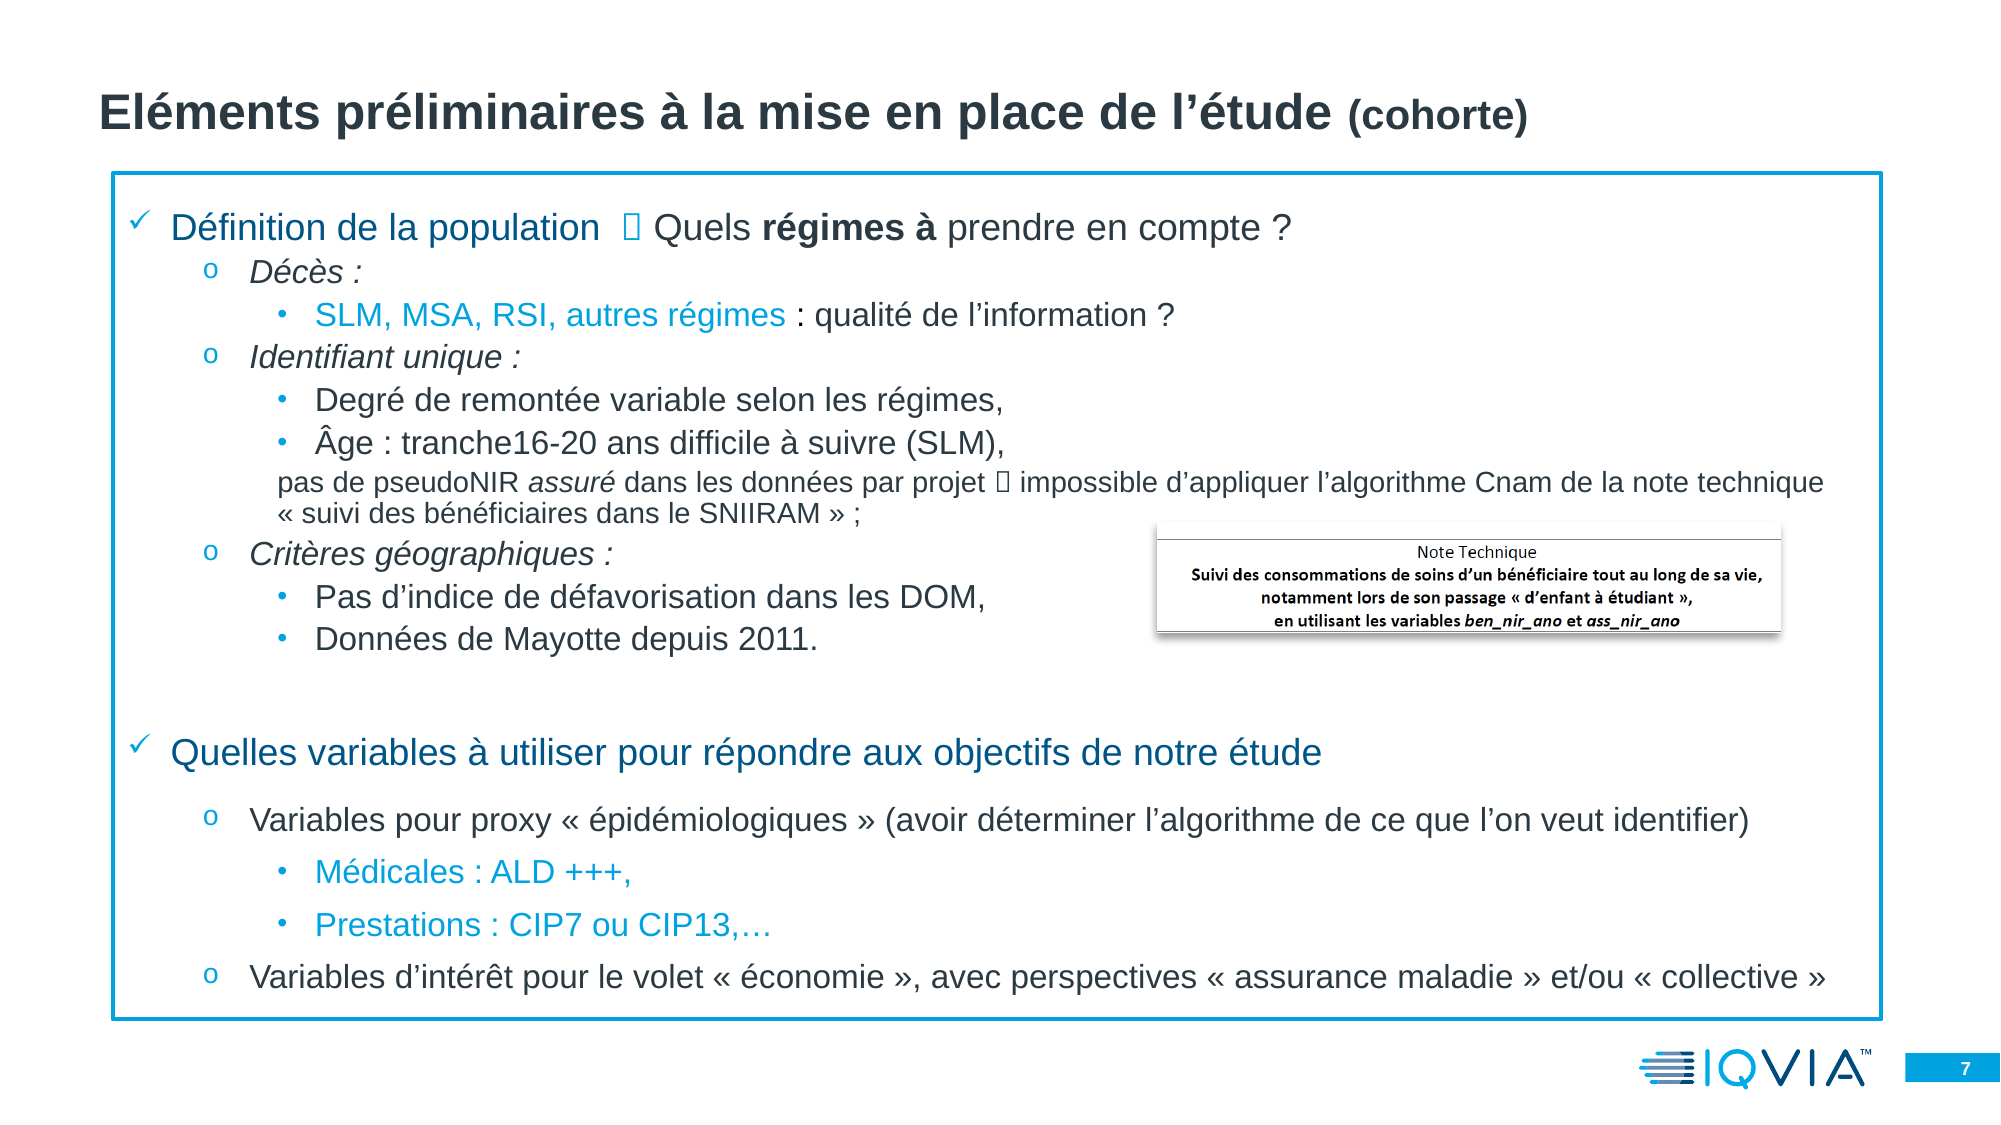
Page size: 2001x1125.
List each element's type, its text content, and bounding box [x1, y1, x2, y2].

text_box [1972, 1053, 2000, 1083]
picture [1157, 521, 1781, 633]
list Définition de la population  Quels régimes à prendre en compte ? Décès : SLM, MSA, RSI, autres régimes : qualité de l’information ? Identifiant unique : Degré de remontée variable selon les régimes, Âge : tranche16-20 ans difficile à suivre (SLM), pas de pseudoNIR assuré dans les données par projet  impossible d’appliquer l’algorithme Cnam de la note technique « suivi des bénéficiaires dans le SNIIRAM » ; Critères géographiques : Pas d’indice de défavorisation dans les DOM, Données de Mayotte depuis 2011. Quelles variables à utiliser pour répondre aux objectifs de notre étude Variables pour proxy « épidémiologiques » (avoir déterminer l’algorithme de ce que l’on veut identifier) Médicales : ALD +++, Prestations : CIP7 ou CIP13,… Variables d’intérêt pour le volet « économie », avec perspectives « assurance maladie » et/ou « collective » [112, 173, 1882, 1020]
title Eléments préliminaires à la mise en place de l’étude (cohorte) [83, 33, 1910, 148]
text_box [1638, 1048, 1872, 1090]
text_box 6 [1905, 1053, 1972, 1083]
